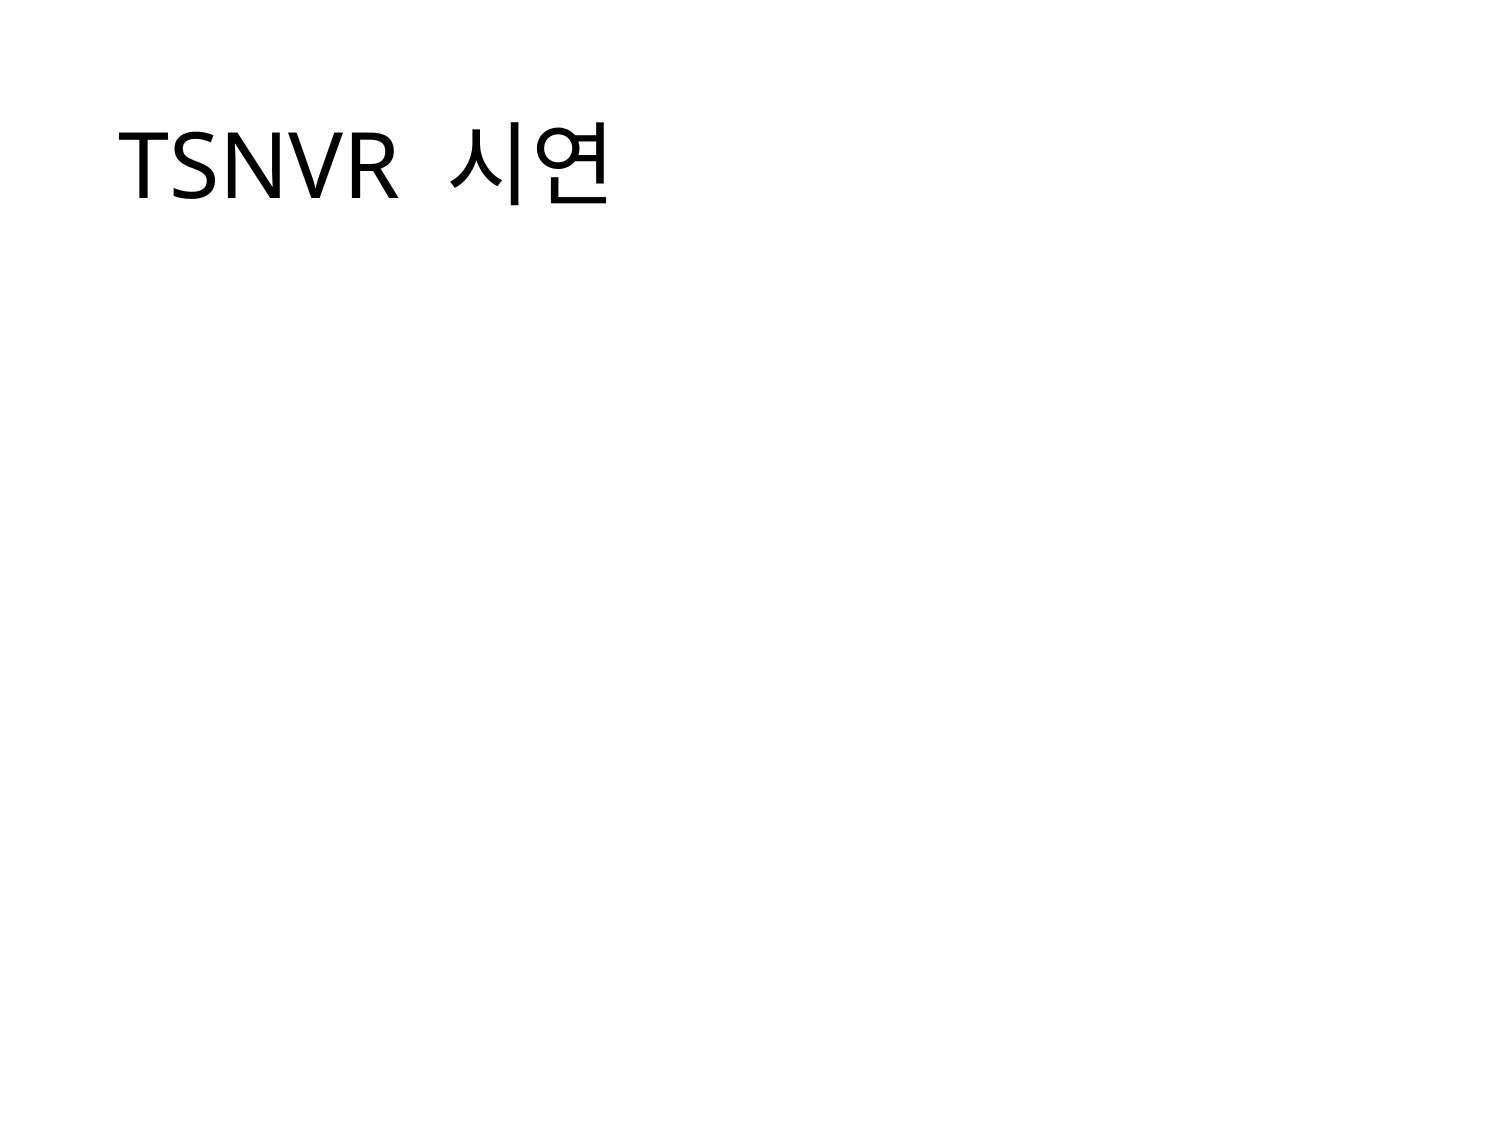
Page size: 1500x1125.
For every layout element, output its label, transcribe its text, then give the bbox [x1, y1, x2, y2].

title TSNVR 시연 [103, 59, 1397, 278]
